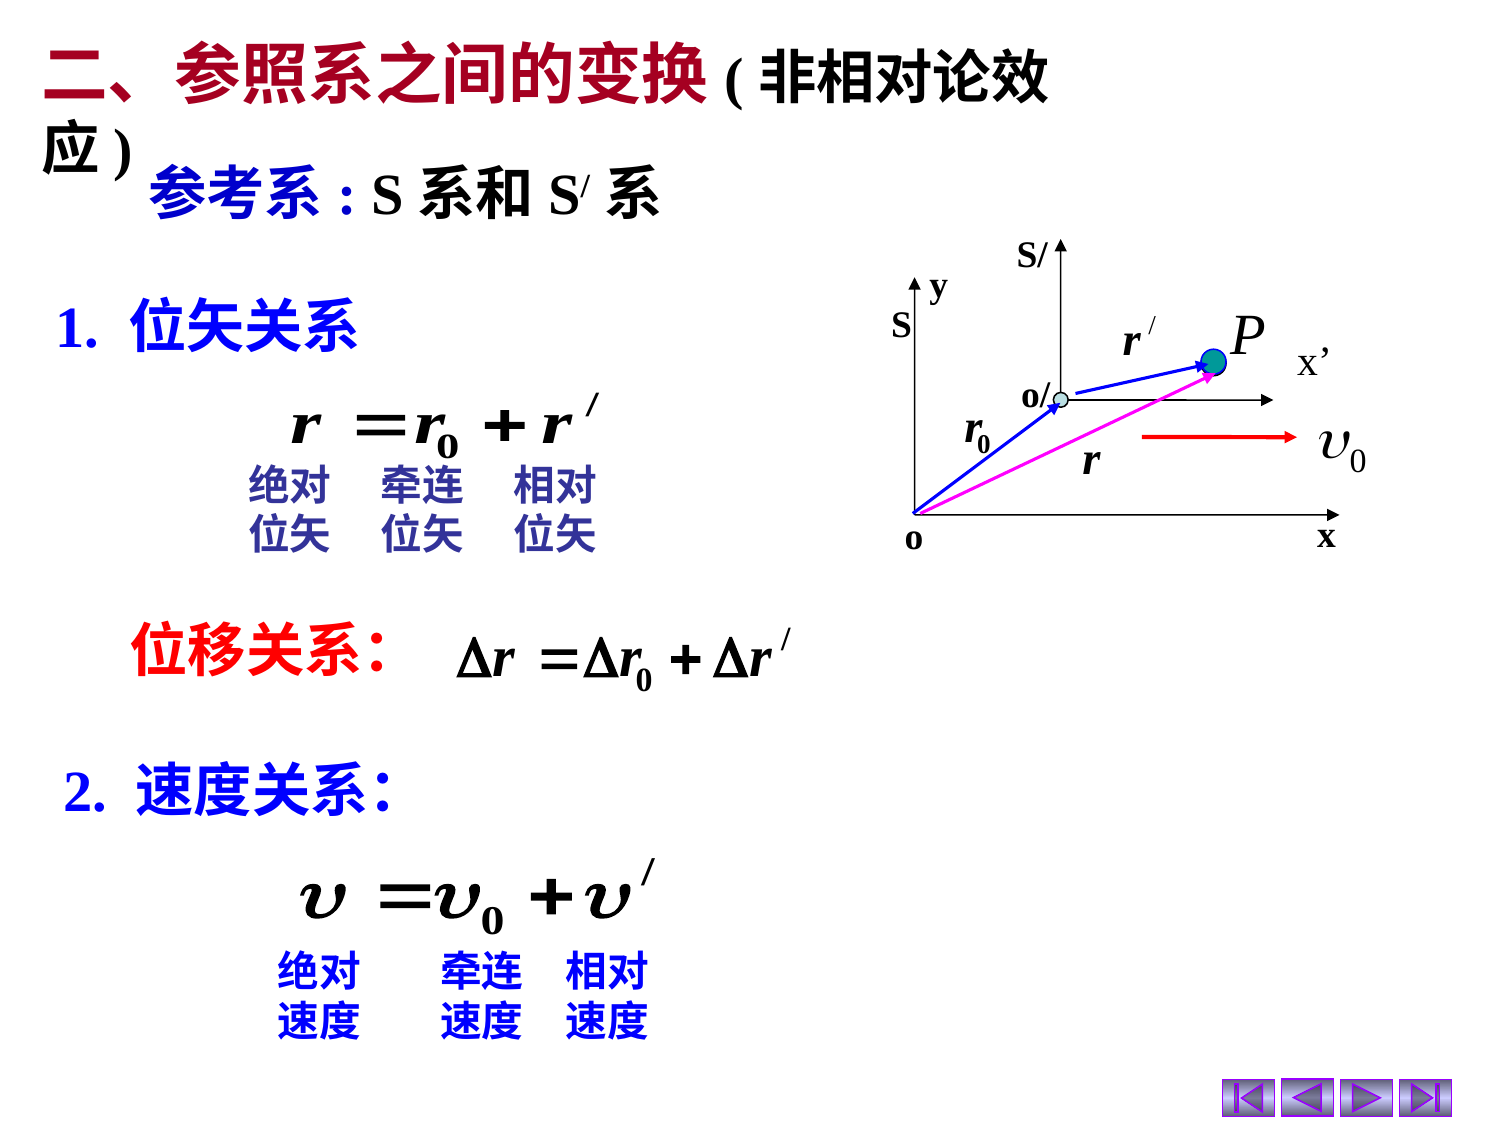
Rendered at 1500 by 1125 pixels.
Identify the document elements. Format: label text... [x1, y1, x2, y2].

text_box 1. 位矢关系 [41, 281, 610, 366]
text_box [277, 377, 618, 450]
text_box 牵连速度 [425, 961, 550, 1053]
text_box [233, 450, 618, 567]
text_box 二、参照系之间的变换(非相对论效应) [26, 23, 1139, 189]
text_box 位移关系： [115, 605, 455, 691]
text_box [447, 613, 802, 706]
text_box 2. 速度关系： [48, 745, 551, 831]
text_box 参考系: S系和S/系 [133, 148, 678, 234]
slide_number [1149, 1046, 1500, 1125]
text_box 绝对速度 [262, 937, 389, 1053]
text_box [291, 841, 669, 953]
text_box 相对速度 [550, 960, 669, 1053]
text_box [875, 222, 1379, 566]
